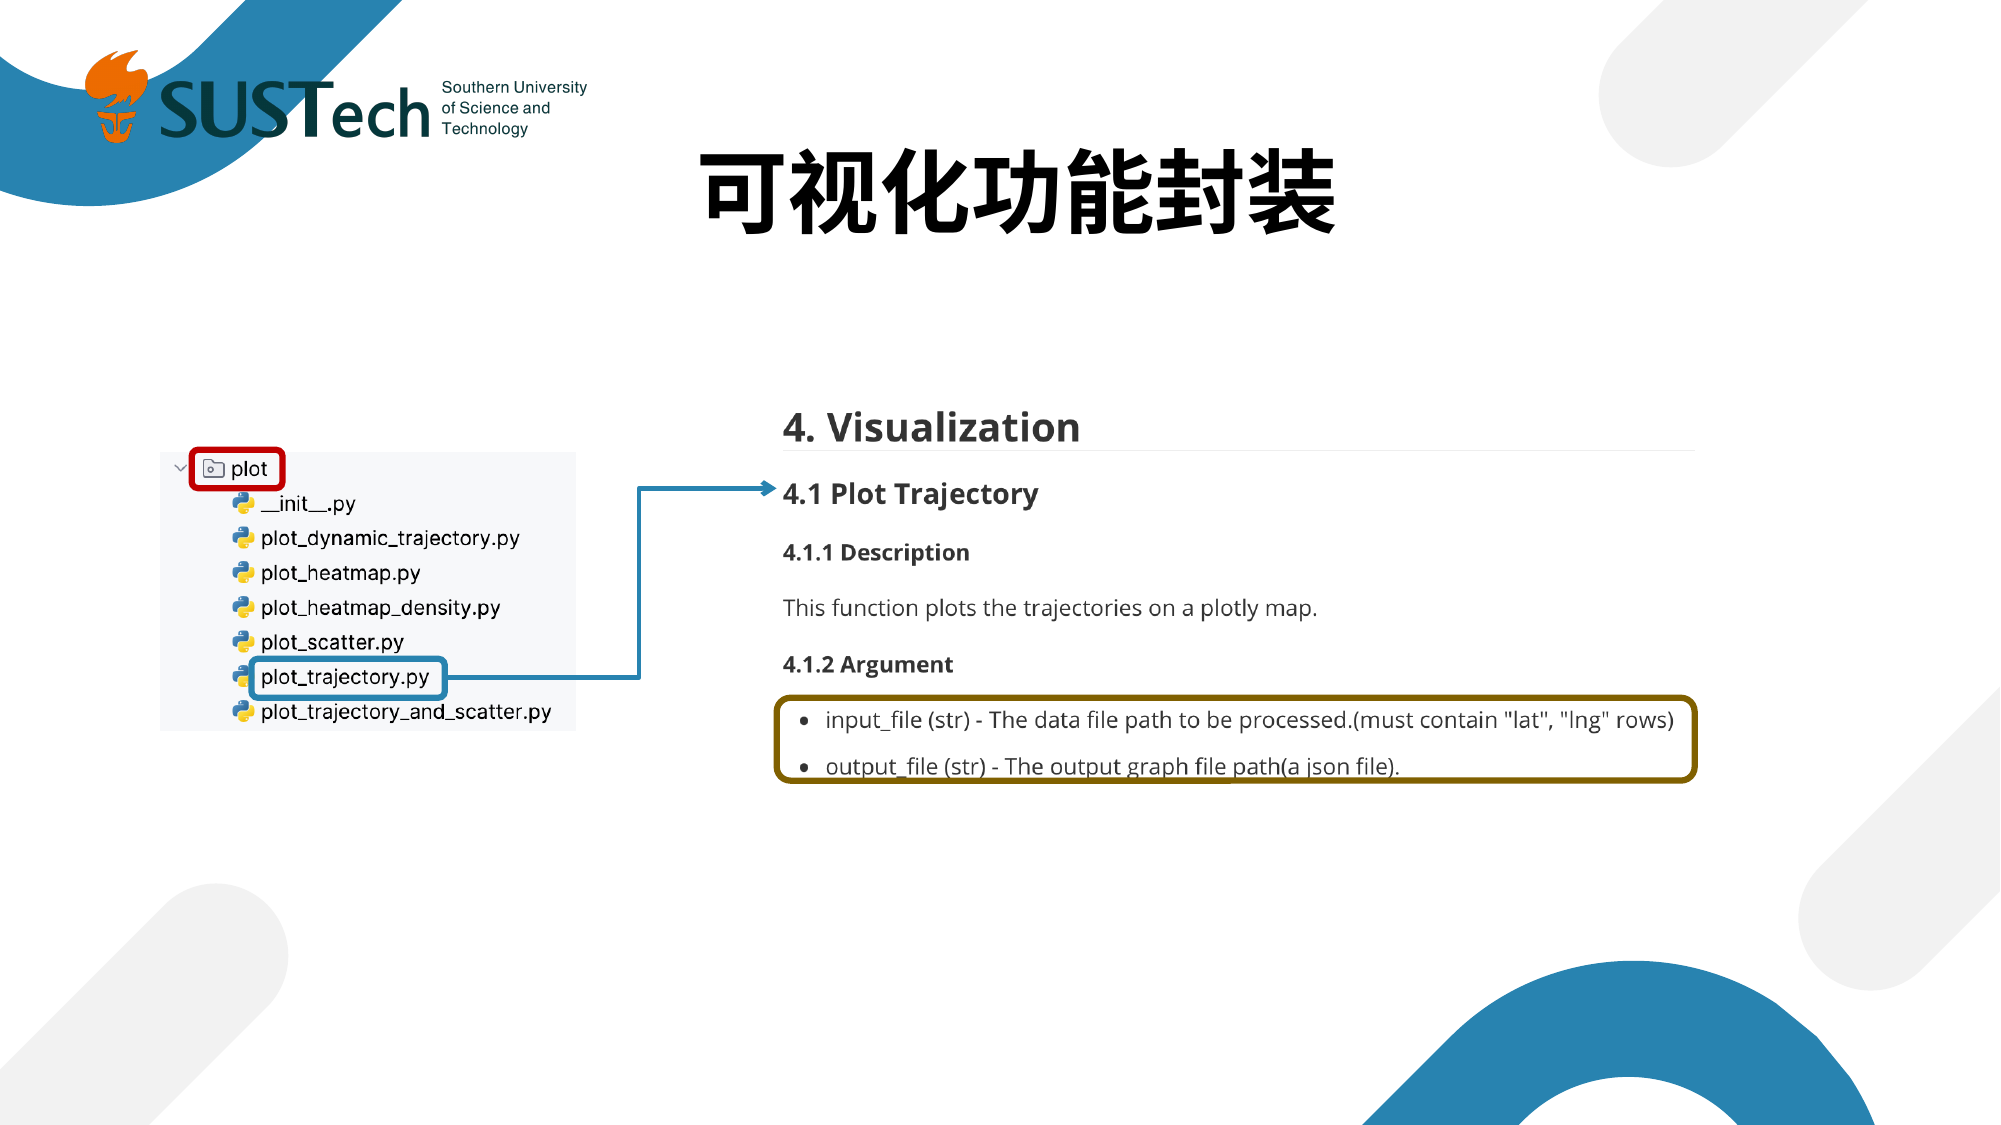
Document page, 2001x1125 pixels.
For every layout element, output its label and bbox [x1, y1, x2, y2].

picture [160, 452, 576, 731]
picture [757, 390, 1695, 794]
text_box [0, 0, 2000, 1125]
picture [85, 50, 587, 143]
